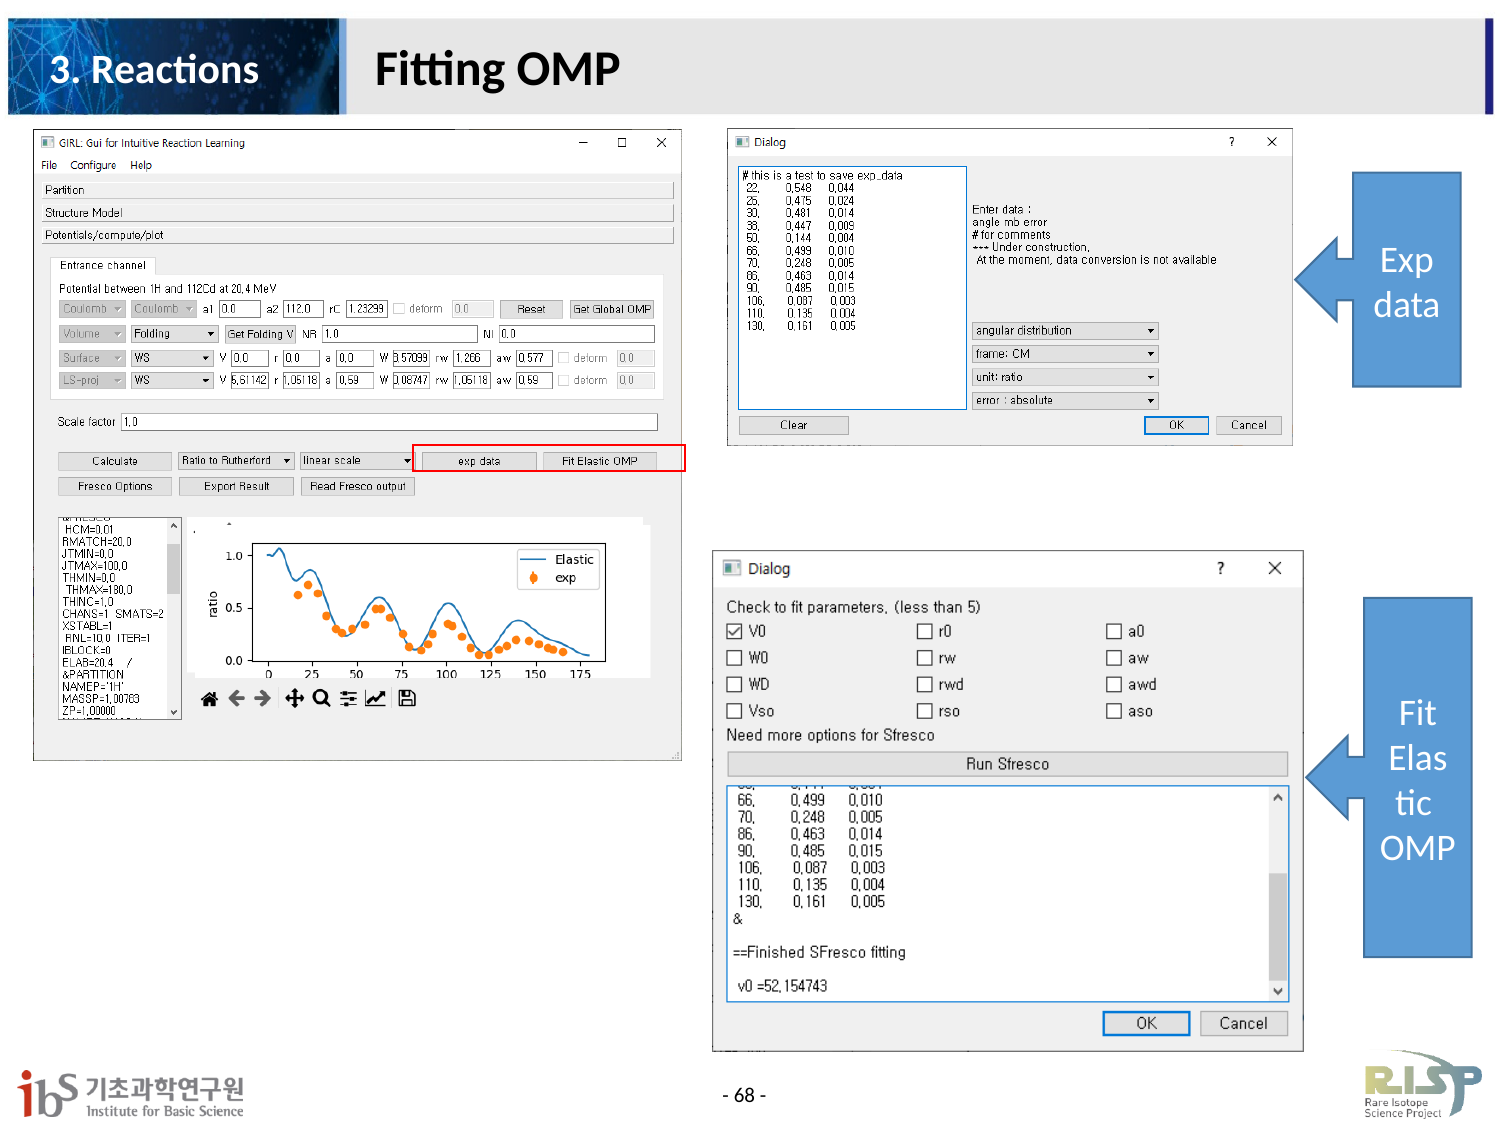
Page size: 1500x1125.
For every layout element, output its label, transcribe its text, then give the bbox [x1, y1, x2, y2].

picture [17, 1070, 243, 1117]
text_box Exp data [1293, 171, 1462, 388]
picture [2, 10, 1500, 761]
text_box Fit Elastic OMP [1304, 596, 1473, 959]
picture [712, 550, 1304, 1052]
text_box [682, 444, 686, 472]
picture [1364, 1049, 1482, 1119]
